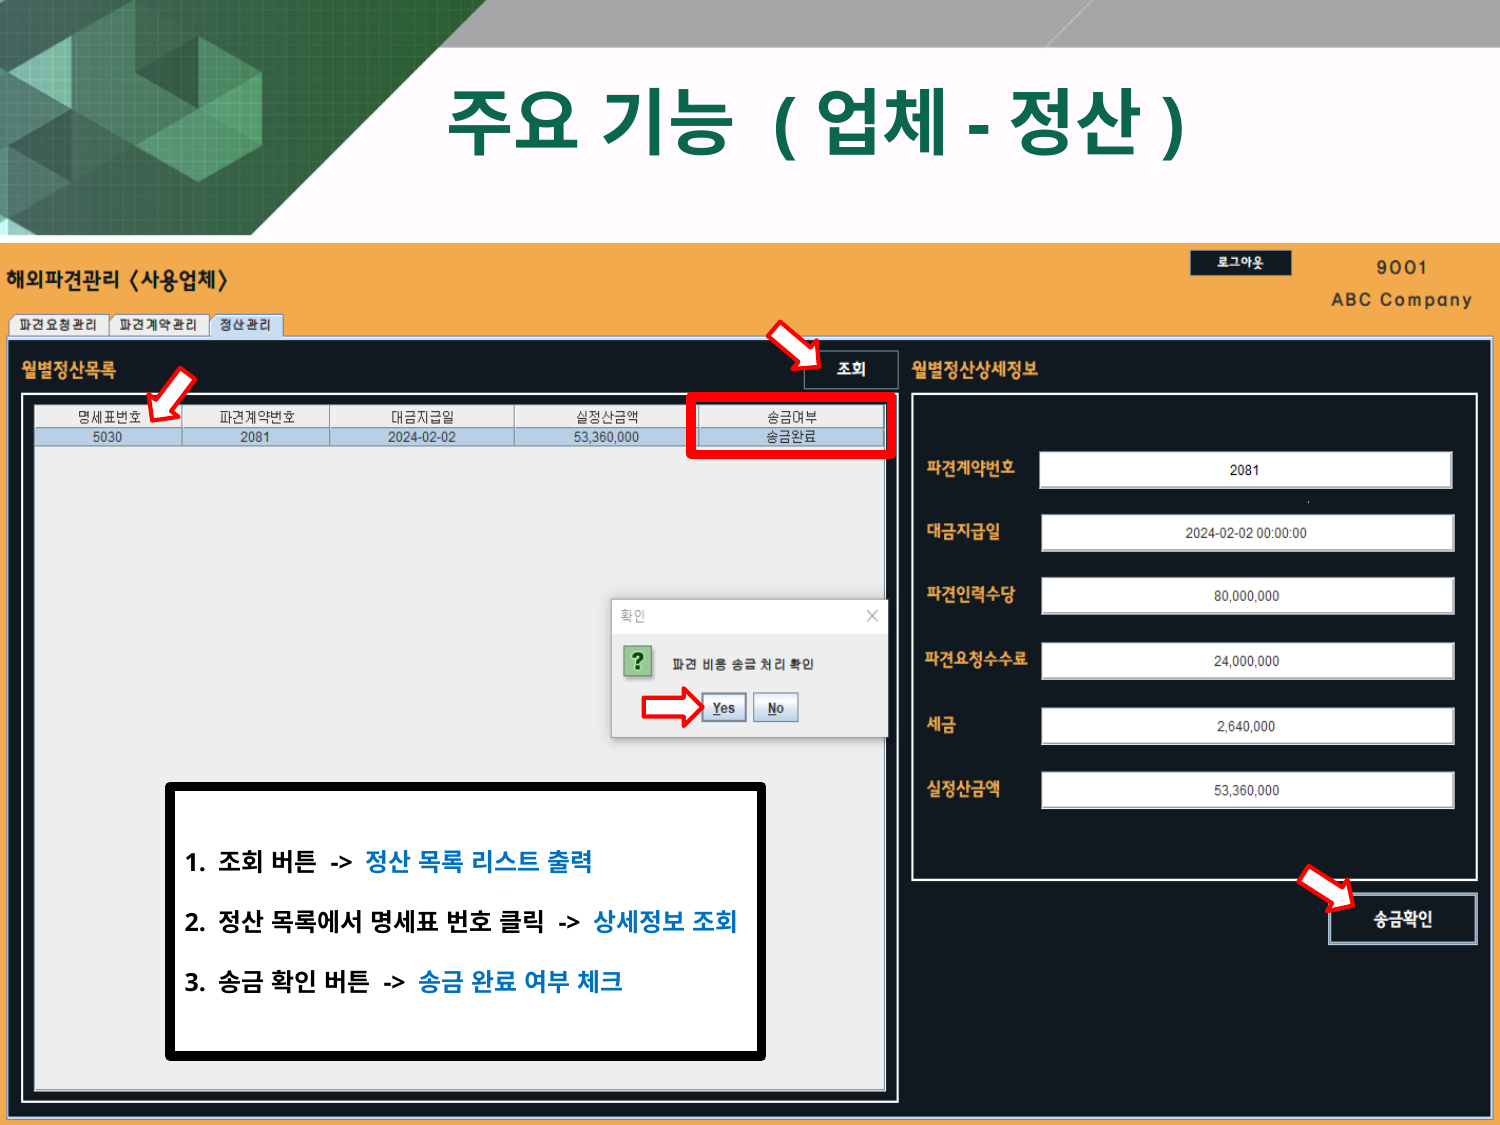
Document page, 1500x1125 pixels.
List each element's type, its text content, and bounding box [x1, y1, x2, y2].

title 주요 기능 (업체-정산) [431, 54, 1471, 186]
picture [0, 0, 1500, 1125]
